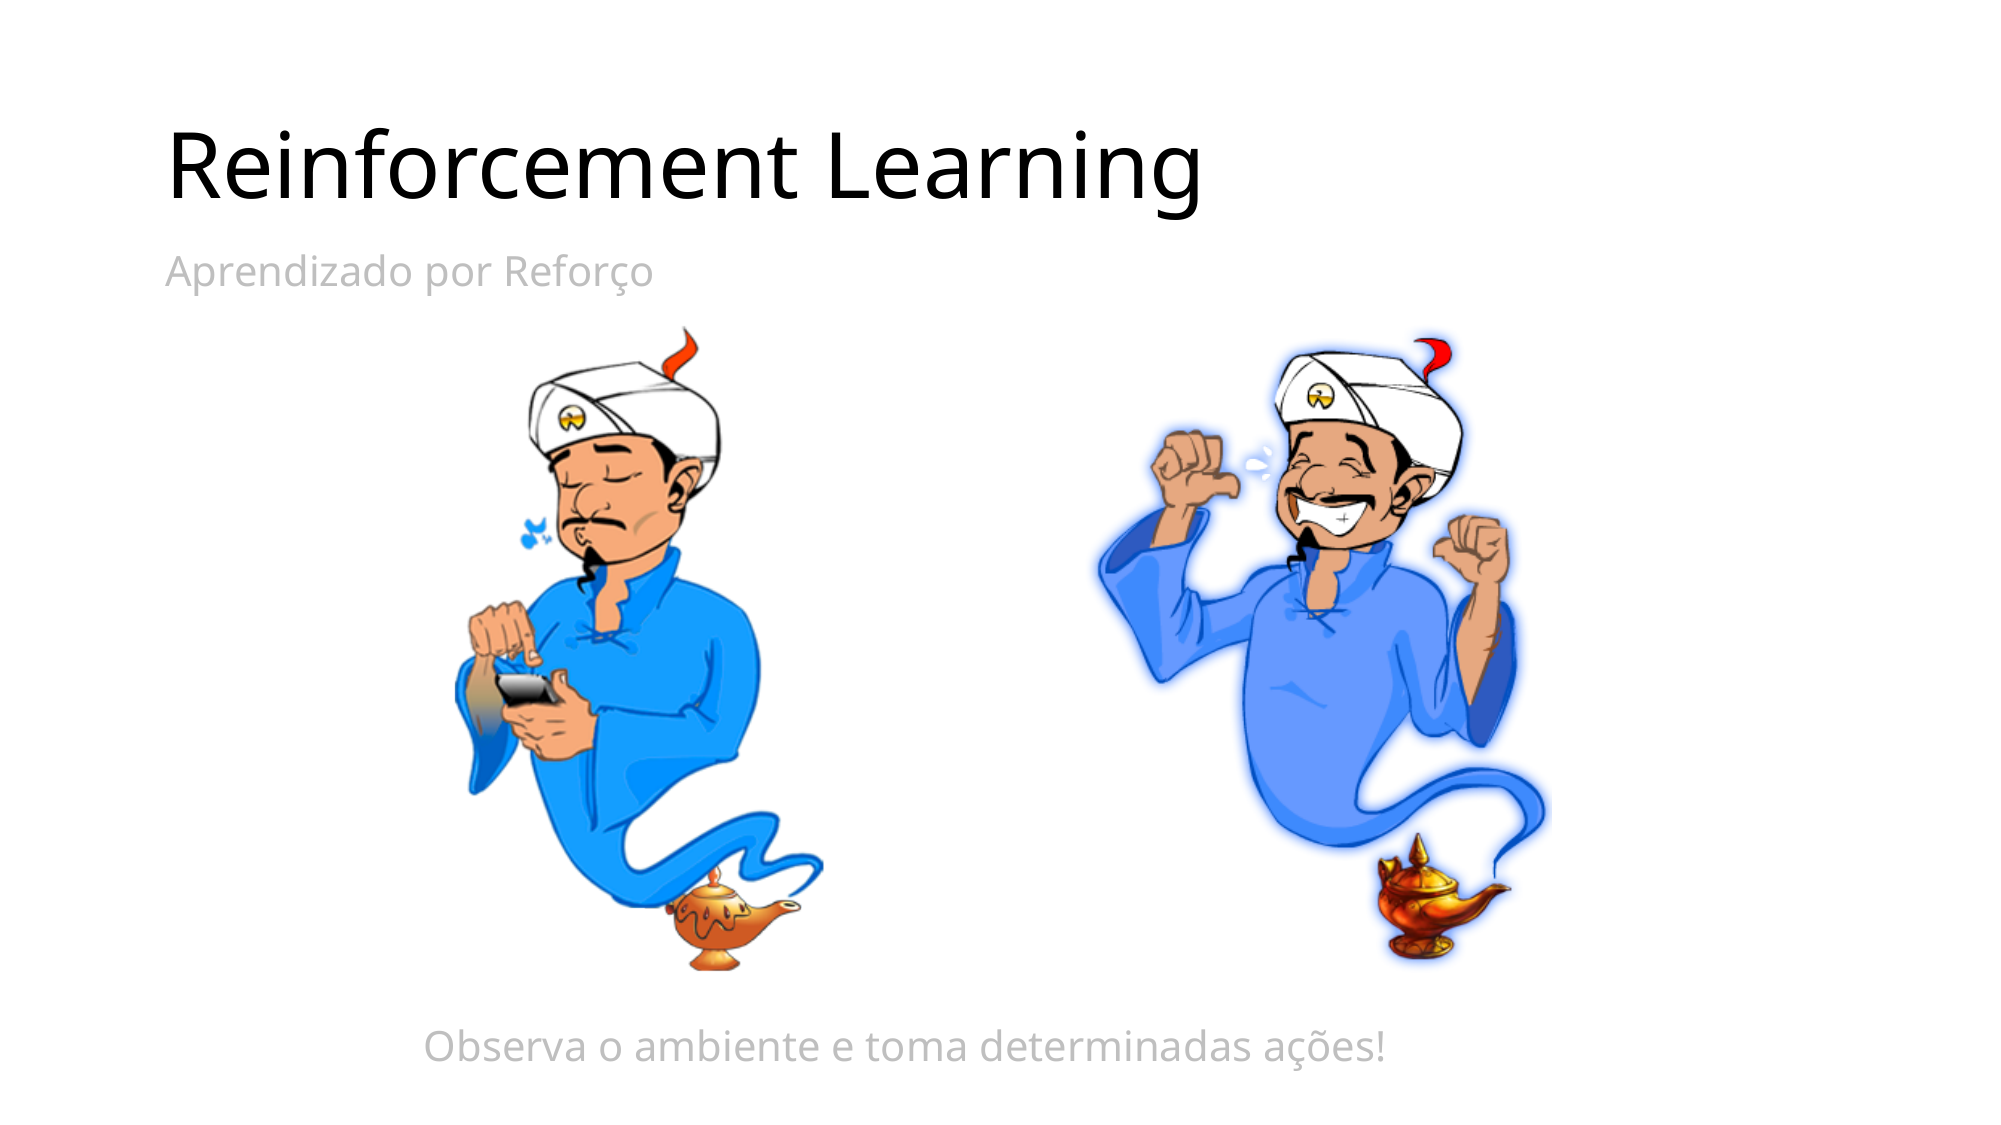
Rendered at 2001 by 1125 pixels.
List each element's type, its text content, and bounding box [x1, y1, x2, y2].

text_box Aprendizado por Reforço [150, 237, 1139, 303]
picture [874, 310, 1552, 973]
picture [368, 310, 837, 973]
text_box Reinforcement Learning [150, 99, 1977, 224]
text_box Observa o ambiente e toma determinadas ações! [409, 1012, 1760, 1078]
